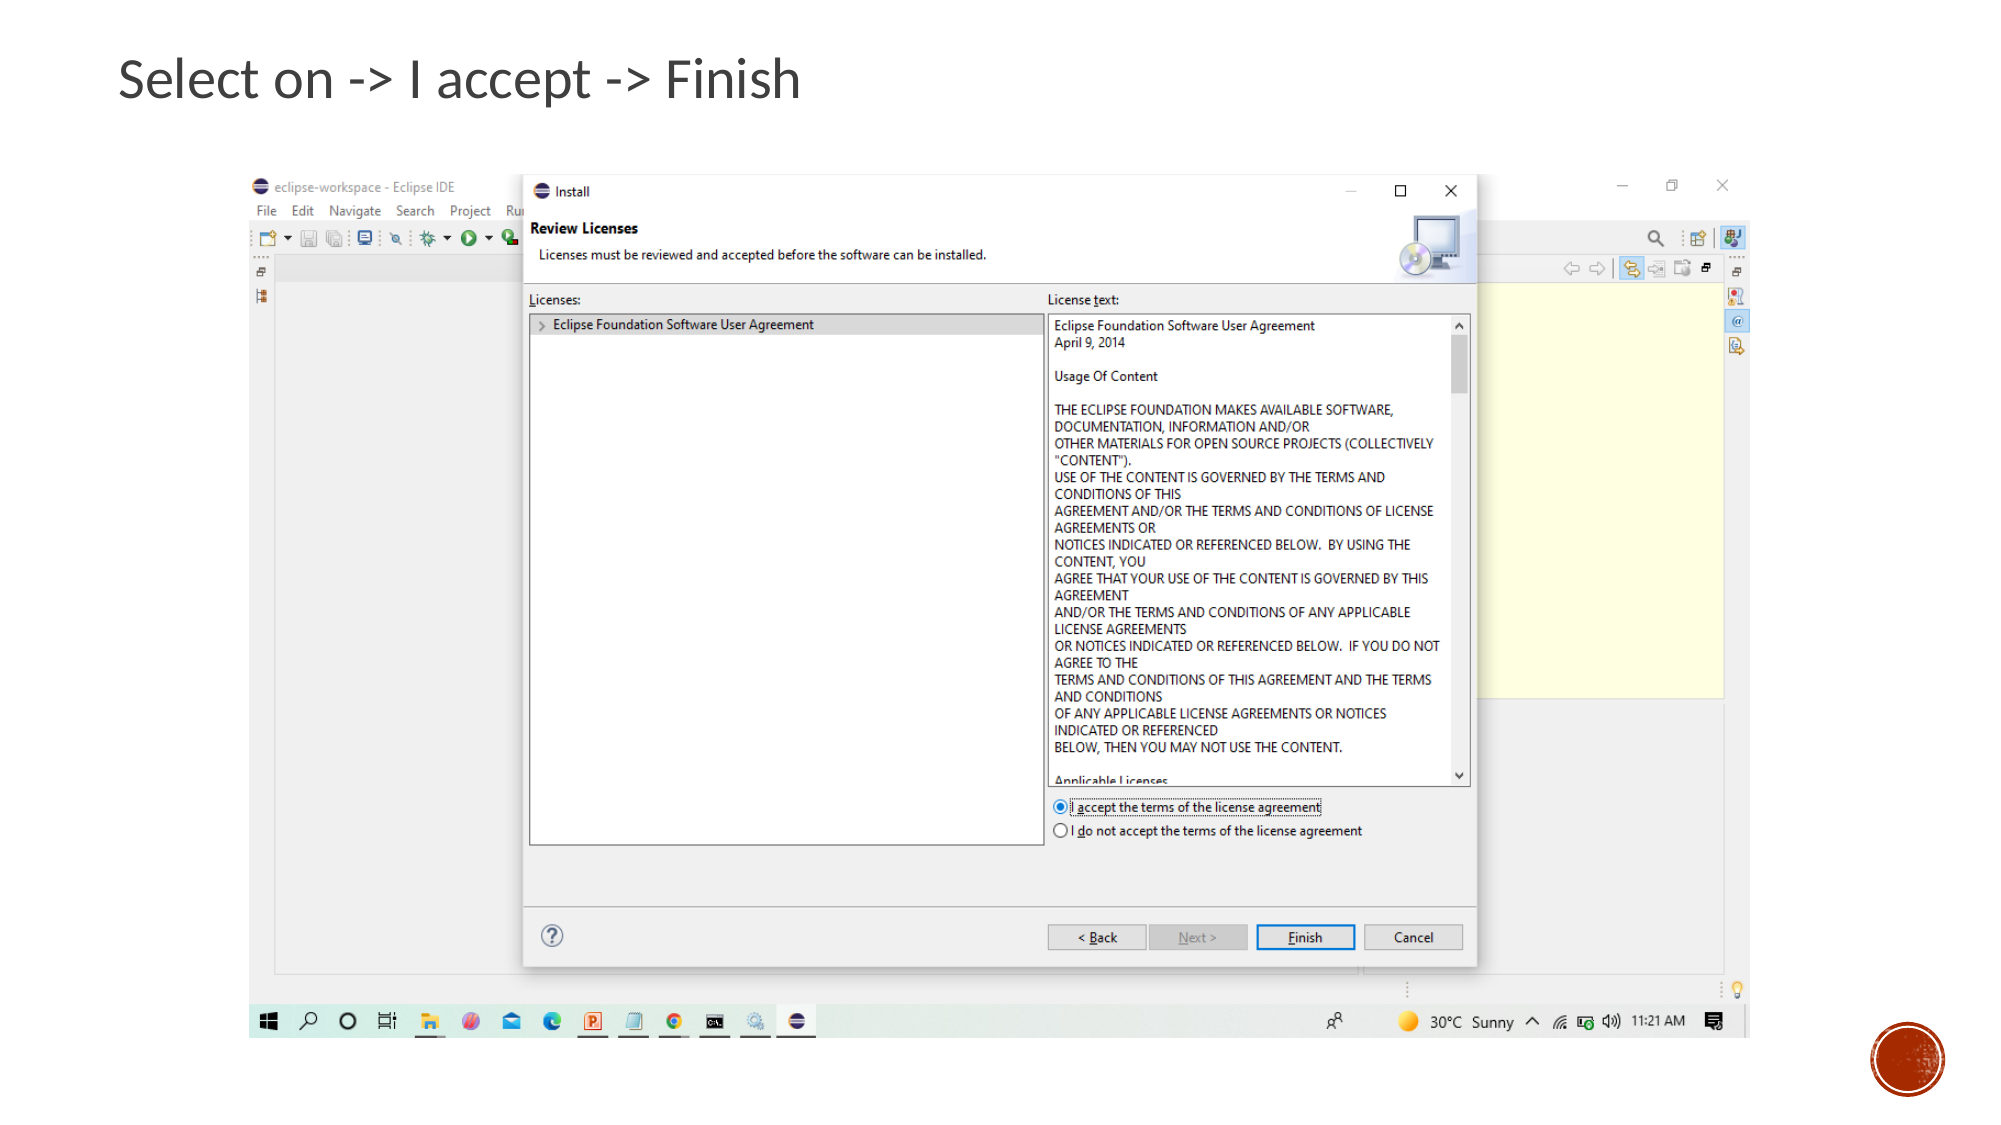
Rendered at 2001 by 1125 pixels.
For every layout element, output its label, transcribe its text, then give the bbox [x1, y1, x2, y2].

picture [249, 174, 1750, 1038]
text_box Select on -> I accept -> Finish [103, 43, 1619, 125]
